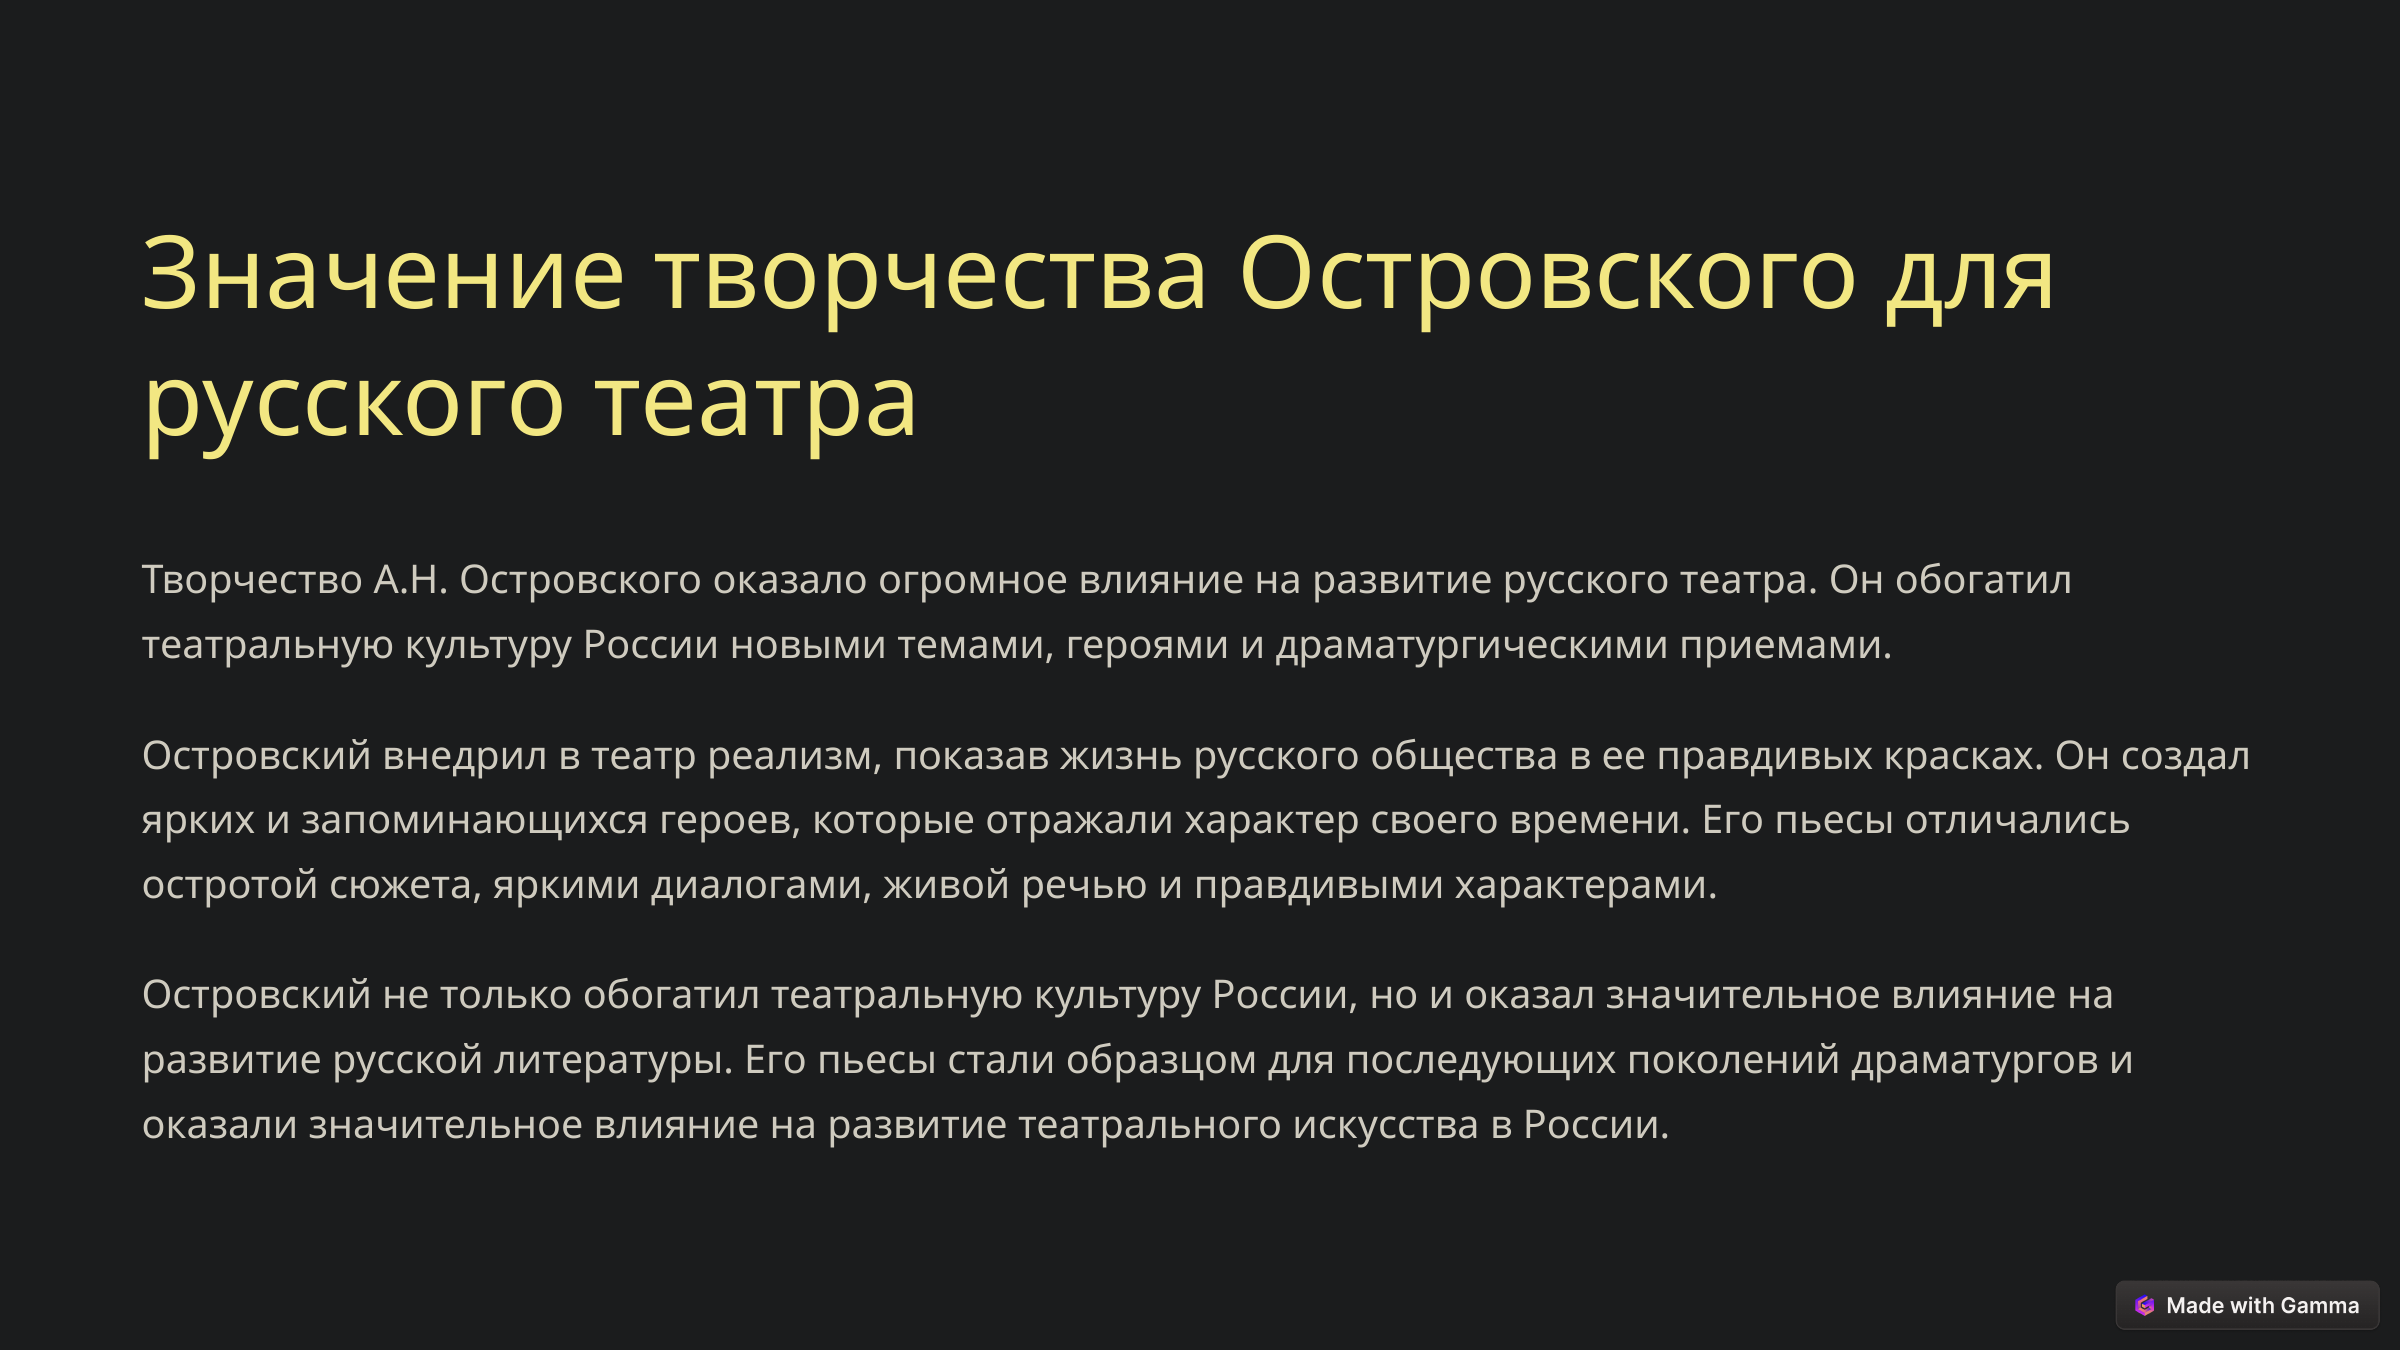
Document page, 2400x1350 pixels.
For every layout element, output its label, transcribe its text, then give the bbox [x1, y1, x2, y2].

text_box Значение творчества Островского для русского театра [141, 203, 2259, 457]
text_box Творчество А.Н. Островского оказало огромное влияние на развитие русского театра. Он обогатил театральную культуру России новыми темами, героями и драматургическими приемами. [141, 537, 2259, 667]
text_box Островский внедрил в театр реализм, показав жизнь русского общества в ее правдивых красках. Он создал ярких и запоминающихся героев, которые отражали характер своего времени. Его пьесы отличались остротой сюжета, яркими диалогами, живой речью и правдивыми характерами. [141, 712, 2259, 907]
picture [2106, 1271, 2389, 1339]
text_box Островский не только обогатил театральную культуру России, но и оказал значительное влияние на развитие русской литературы. Его пьесы стали образцом для последующих поколений драматургов и оказали значительное влияние на развитие театрального искусства в России. [141, 952, 2259, 1147]
